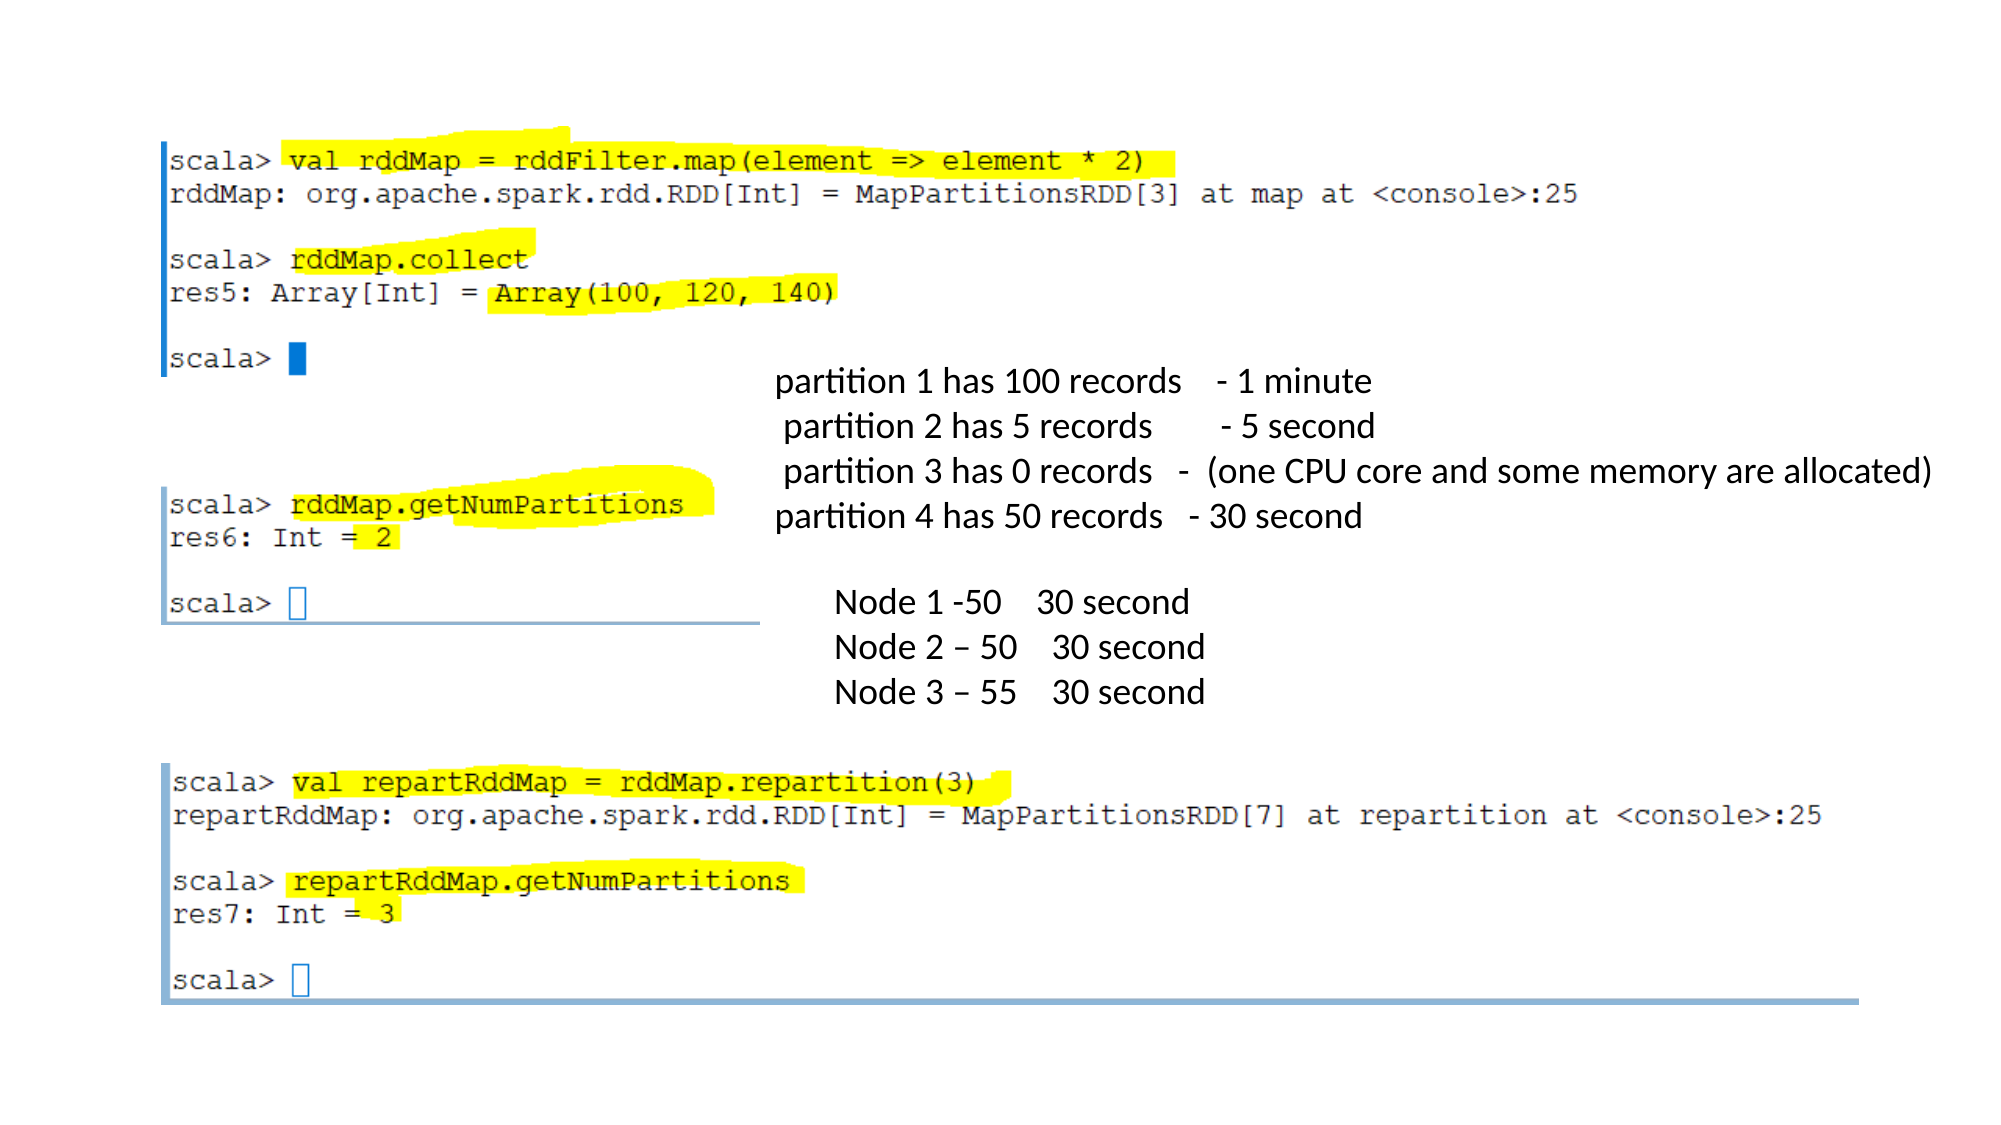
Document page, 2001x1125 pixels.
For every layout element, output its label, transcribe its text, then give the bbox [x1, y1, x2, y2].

picture [161, 465, 760, 626]
text_box partition 1 has 100 records - 1 minute partition 2 has 5 records - 5 second partition 3 has 0 records - (one CPU core and some memory are allocated) partition 4 has 50 records - 30 second [759, 348, 1967, 589]
picture [161, 763, 1859, 1005]
picture [161, 126, 1618, 377]
text_box Node 1 -50 30 second Node 2 – 50 30 second Node 3 – 55 30 second [819, 569, 1394, 720]
